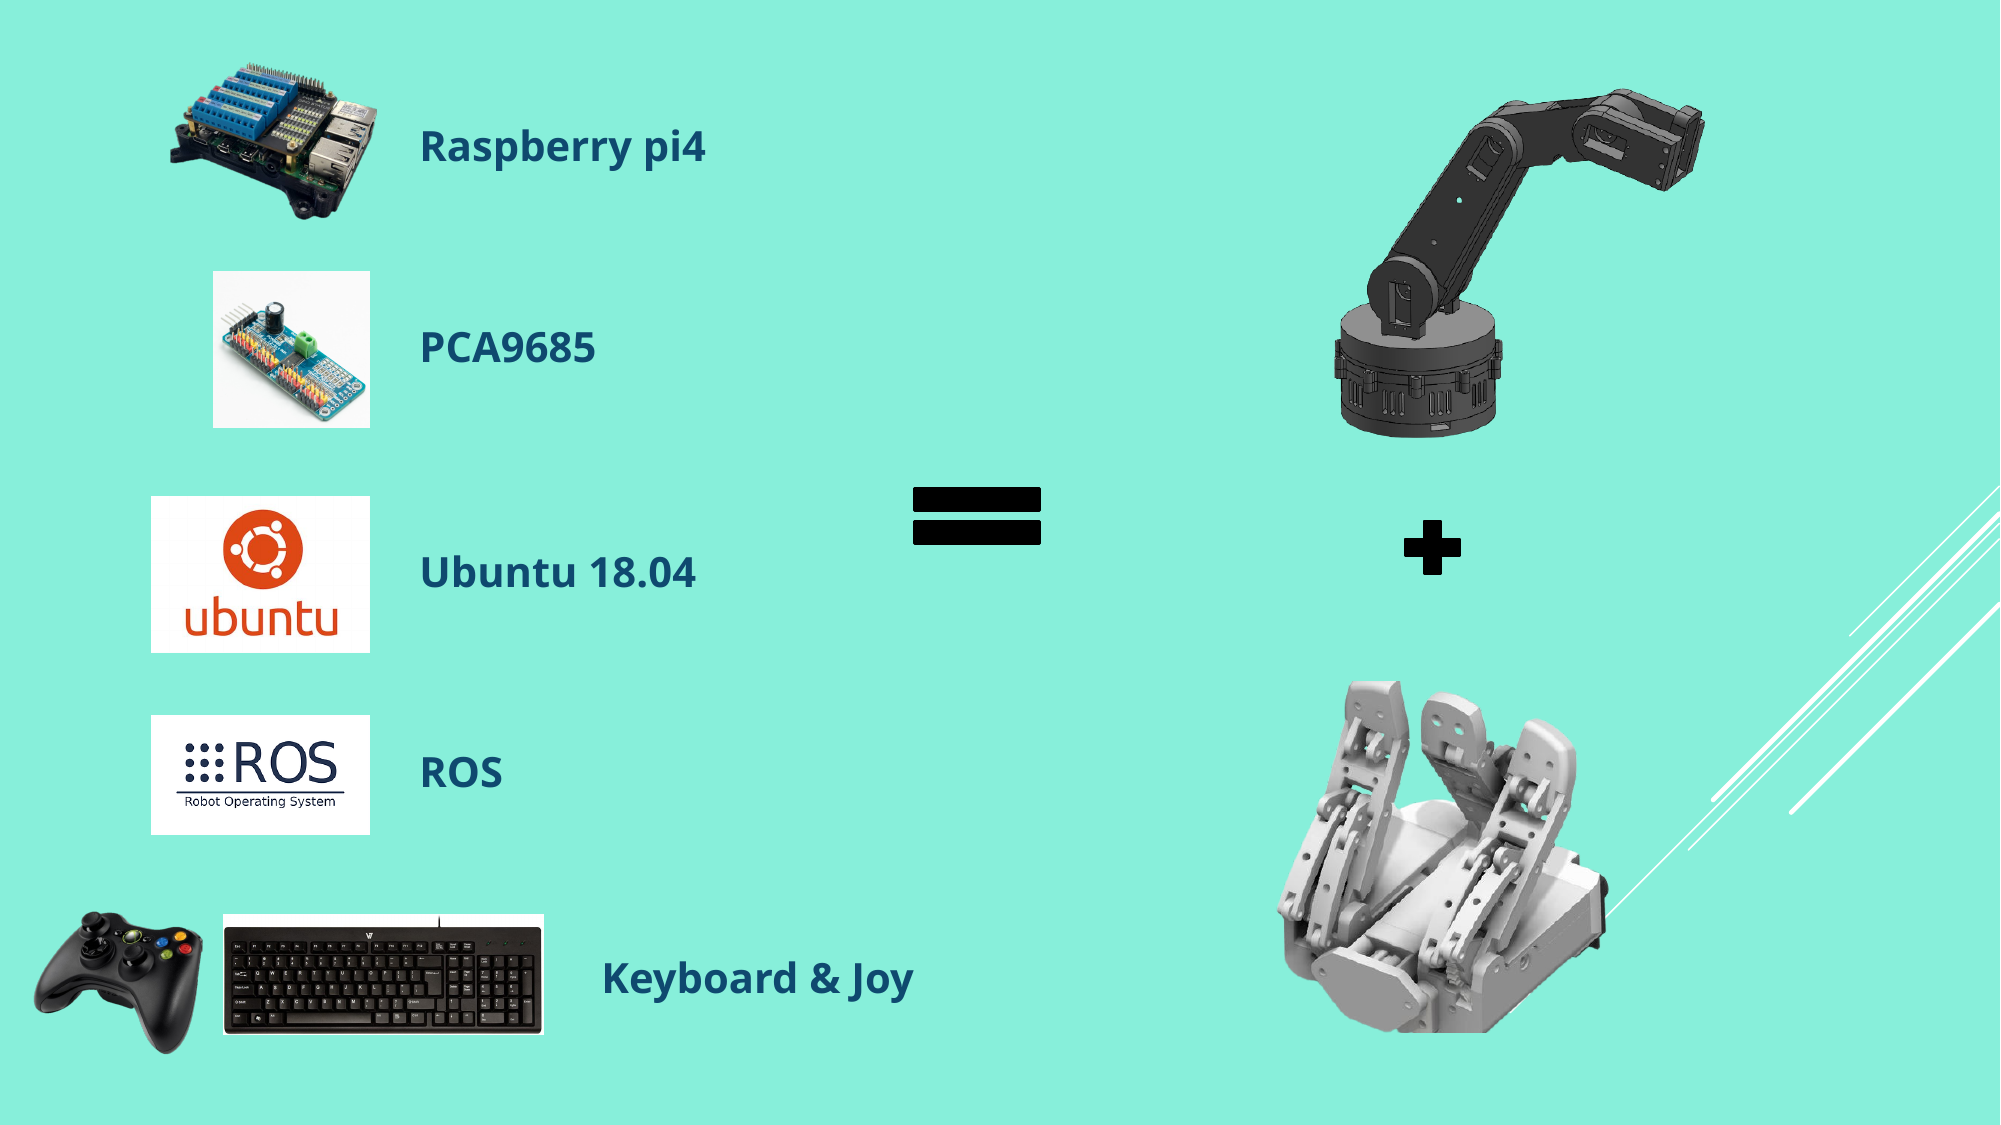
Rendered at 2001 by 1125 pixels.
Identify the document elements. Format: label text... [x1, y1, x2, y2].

text_box [913, 520, 1041, 545]
picture [150, 715, 370, 835]
text_box Keyboard & Joy [586, 937, 983, 1026]
text_box [913, 487, 1041, 512]
text_box [1404, 520, 1461, 575]
text_box Raspberry pi4 [404, 104, 725, 193]
picture [223, 914, 544, 1036]
picture [31, 903, 206, 1059]
picture [1249, 50, 1717, 444]
picture [150, 496, 370, 654]
picture [164, 0, 384, 428]
picture [1199, 681, 1666, 1033]
text_box Ubuntu 18.04 [404, 530, 725, 619]
text_box ROS [404, 731, 530, 820]
text_box PCA9685 [404, 305, 725, 394]
